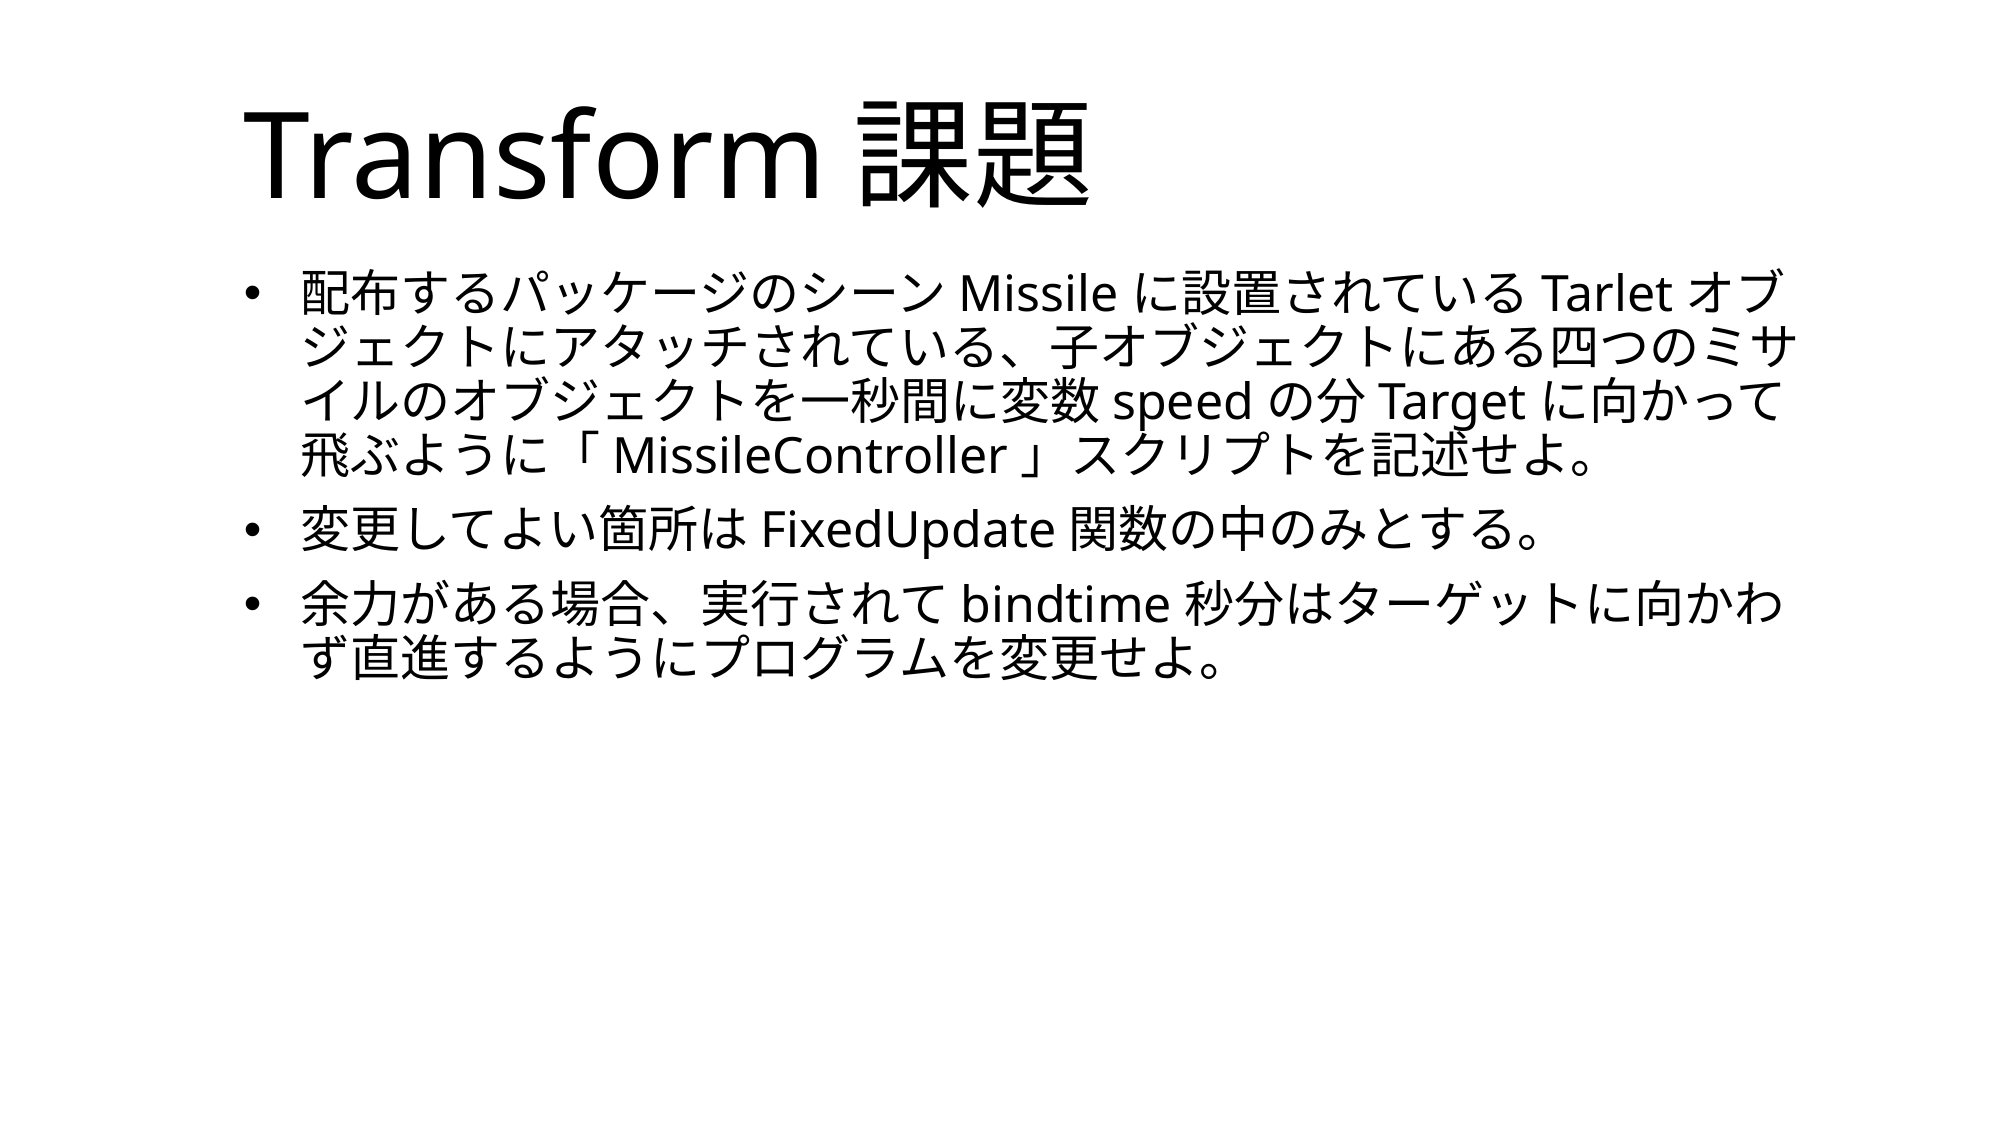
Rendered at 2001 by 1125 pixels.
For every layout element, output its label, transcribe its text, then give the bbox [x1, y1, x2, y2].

title Transform課題 [228, 86, 1729, 232]
subtitle 配布するパッケージのシーンMissileに設置されているTarletオブジェクトにアタッチされている、子オブジェクトにある四つのミサイルのオブジェクトを一秒間に変数speedの分Targetに向かって飛ぶように「MissileController」スクリプトを記述せよ。 変更してよい箇所はFixedUpdate関数の中のみとする。 余力がある場合、実行されてbindtime秒分はターゲットに向かわず直進するようにプログラムを変更せよ。 [228, 260, 1837, 1037]
